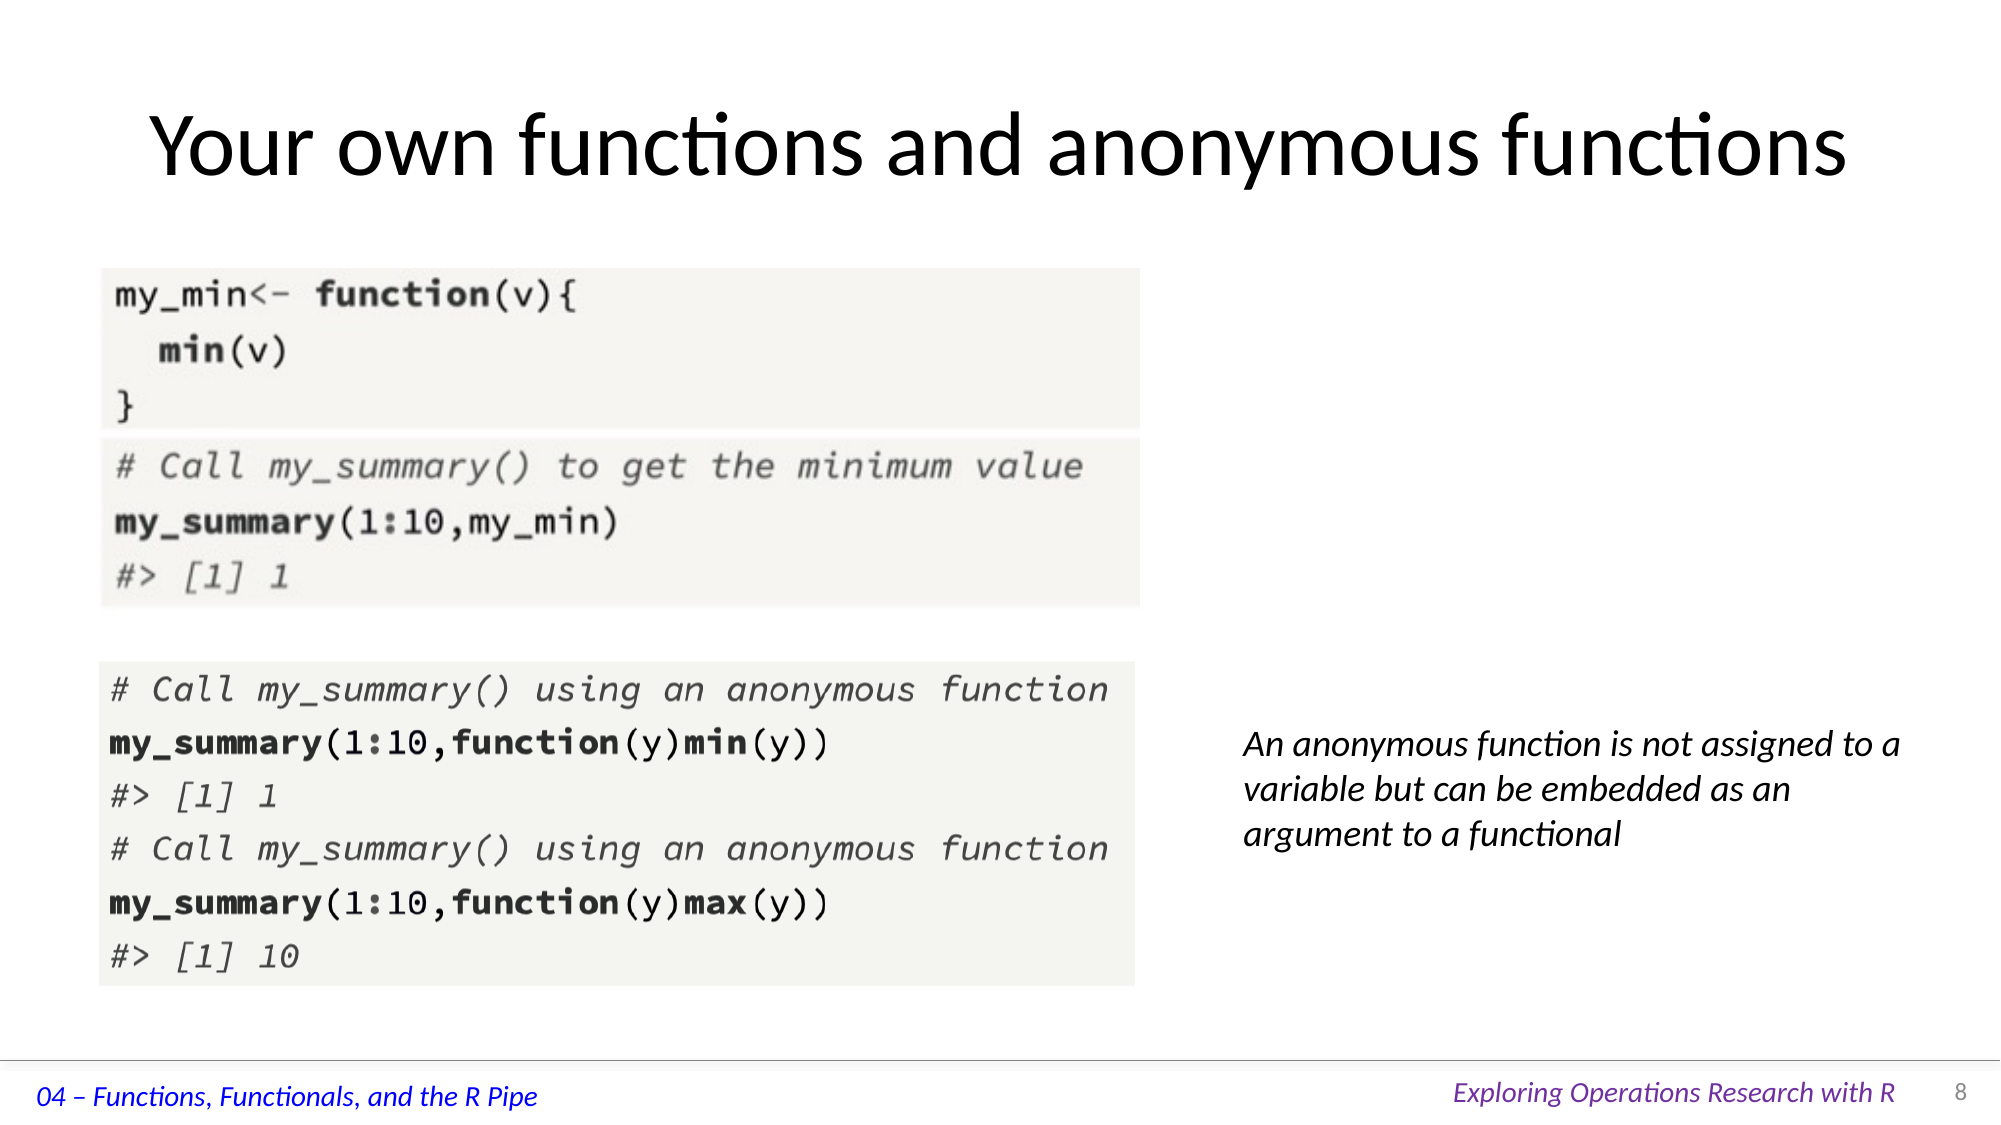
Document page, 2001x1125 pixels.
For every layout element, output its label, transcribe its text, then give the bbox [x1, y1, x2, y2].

title Your own functions and anonymous functions [99, 45, 1900, 233]
slide_number 8 [1899, 1060, 1983, 1120]
text_box An anonymous function is not assigned to a variable but can be embedded as an argument to a functional [1228, 711, 1942, 861]
picture [99, 656, 1136, 986]
picture [99, 267, 1140, 617]
